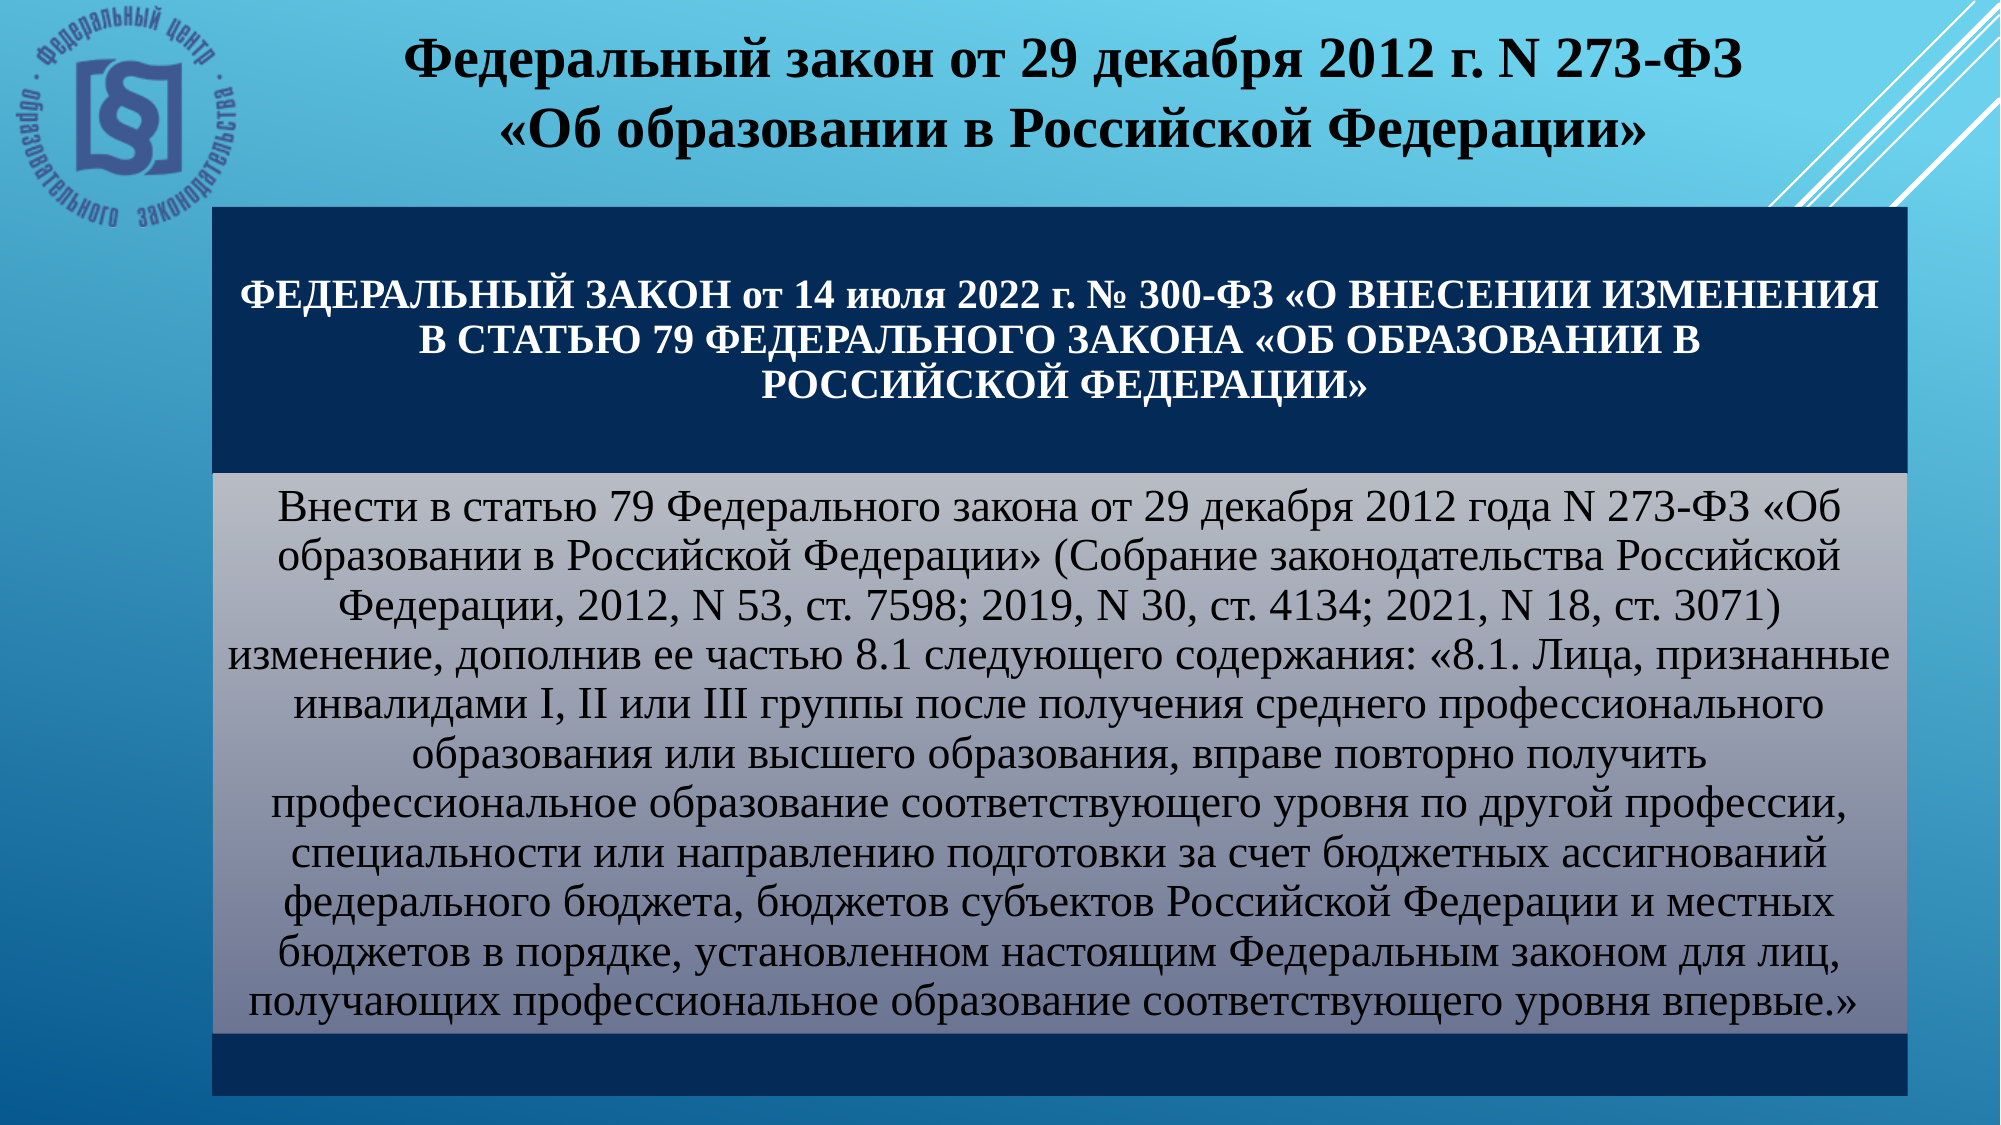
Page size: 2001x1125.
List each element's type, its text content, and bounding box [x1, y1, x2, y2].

picture [11, 0, 240, 235]
subtitle Федеральный закон от 29 декабря 2012 г. N 273-ФЗ «Об образовании в Российской Федерации» [276, 11, 1872, 194]
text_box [211, 206, 1908, 1097]
